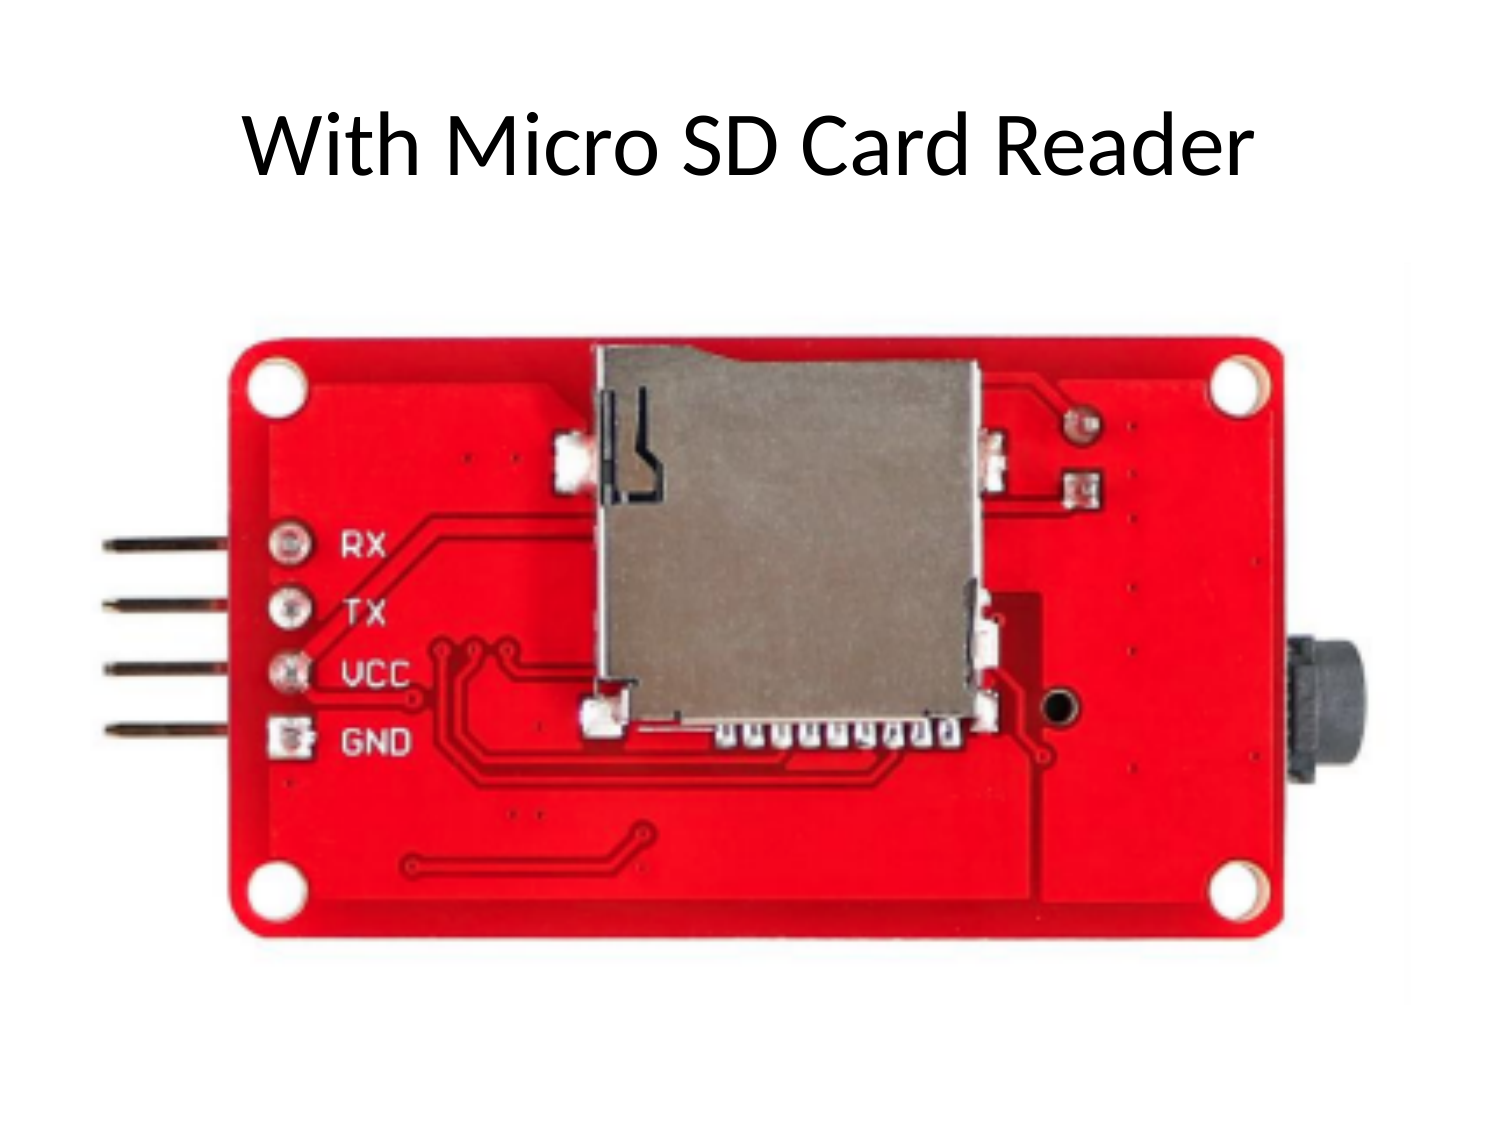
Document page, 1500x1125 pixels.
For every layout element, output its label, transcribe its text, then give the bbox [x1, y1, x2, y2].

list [74, 262, 1426, 1006]
title With Micro SD Card Reader [75, 45, 1425, 233]
